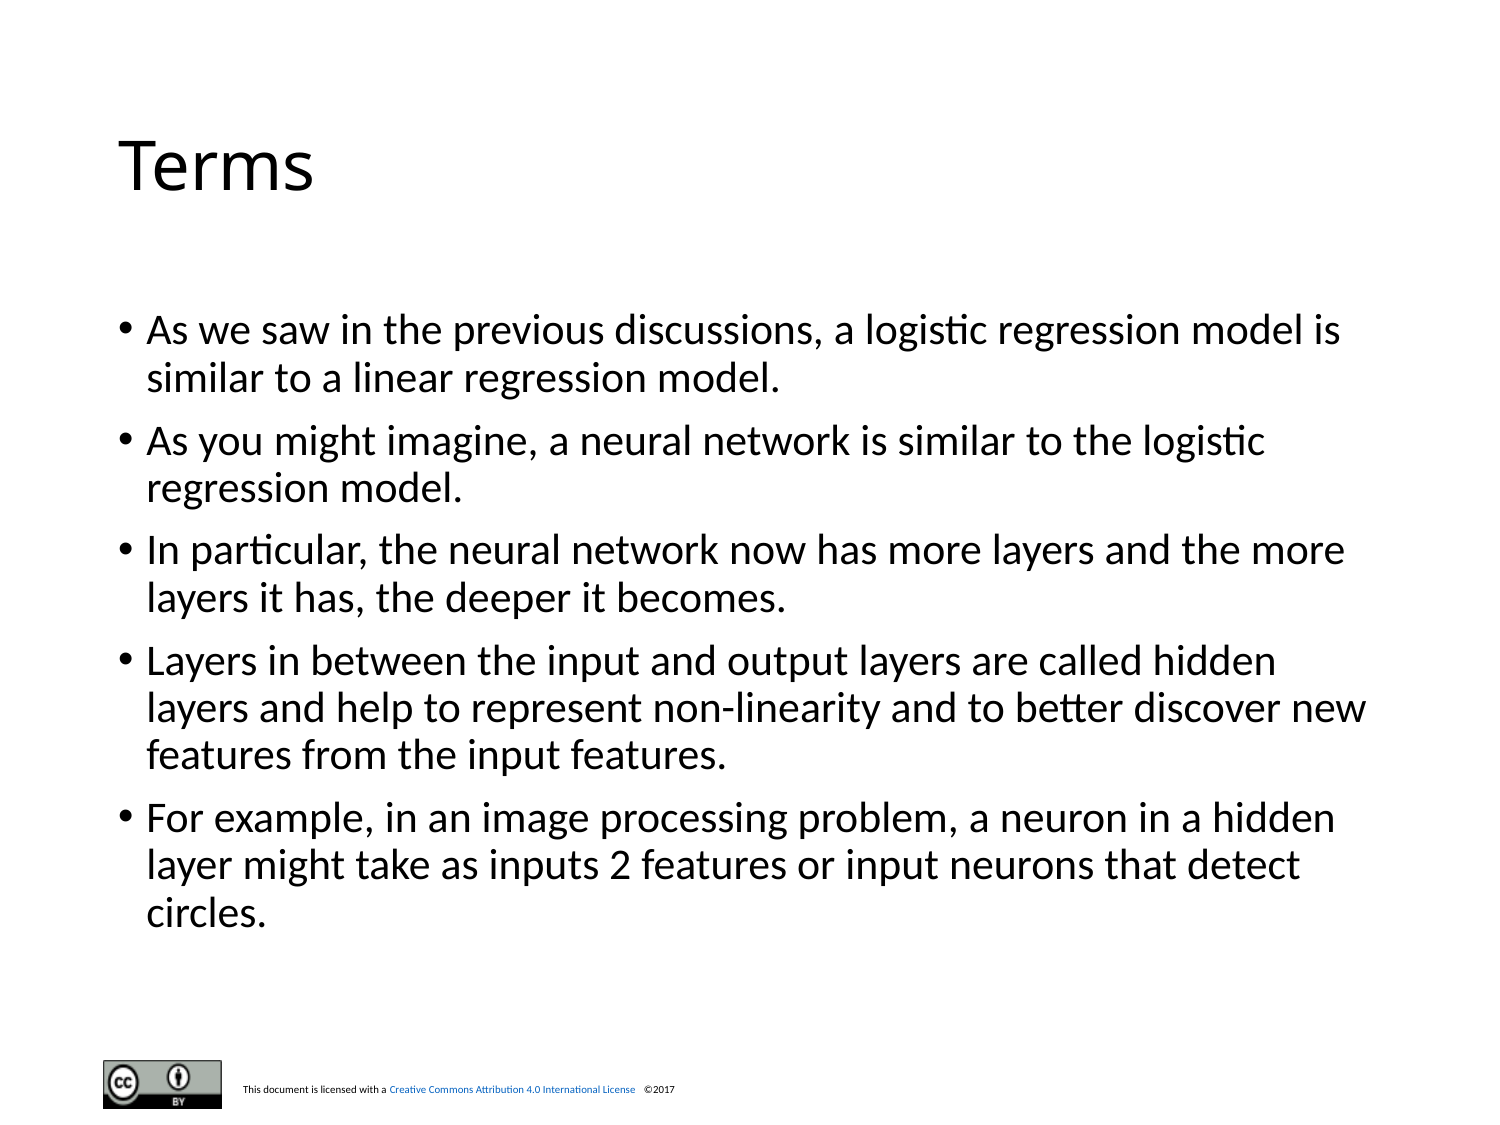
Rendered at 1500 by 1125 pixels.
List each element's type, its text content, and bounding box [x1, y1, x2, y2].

picture [103, 1060, 222, 1109]
list As we saw in the previous discussions, a logistic regression model is similar to a linear regression model. As you might imagine, a neural network is similar to the logistic regression model. In particular, the neural network now has more layers and the more layers it has, the deeper it becomes. Layers in between the input and output layers are called hidden layers and help to represent non-linearity and to better discover new features from the input features. For example, in an image processing problem, a neuron in a hidden layer might take as inputs 2 features or input neurons that detect circles. [103, 299, 1397, 1014]
title Terms [103, 59, 1397, 278]
